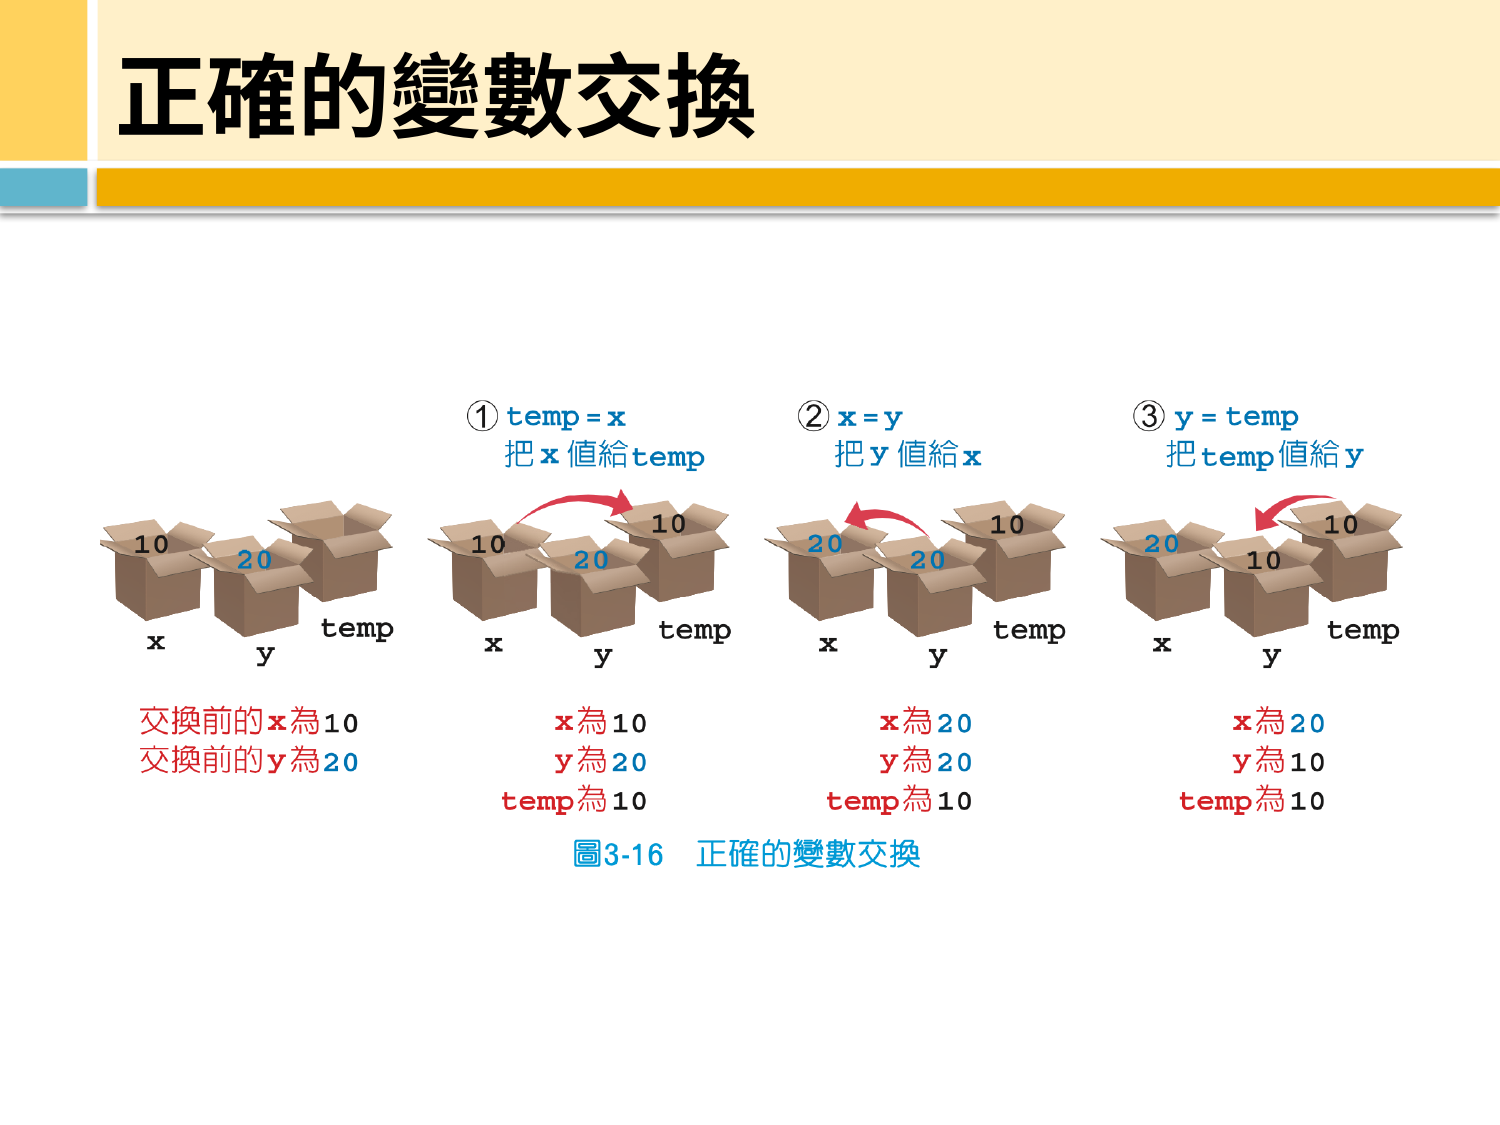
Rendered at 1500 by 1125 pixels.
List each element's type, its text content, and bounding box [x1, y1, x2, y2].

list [100, 368, 1439, 887]
title 正確的變數交換 [100, 26, 1438, 161]
